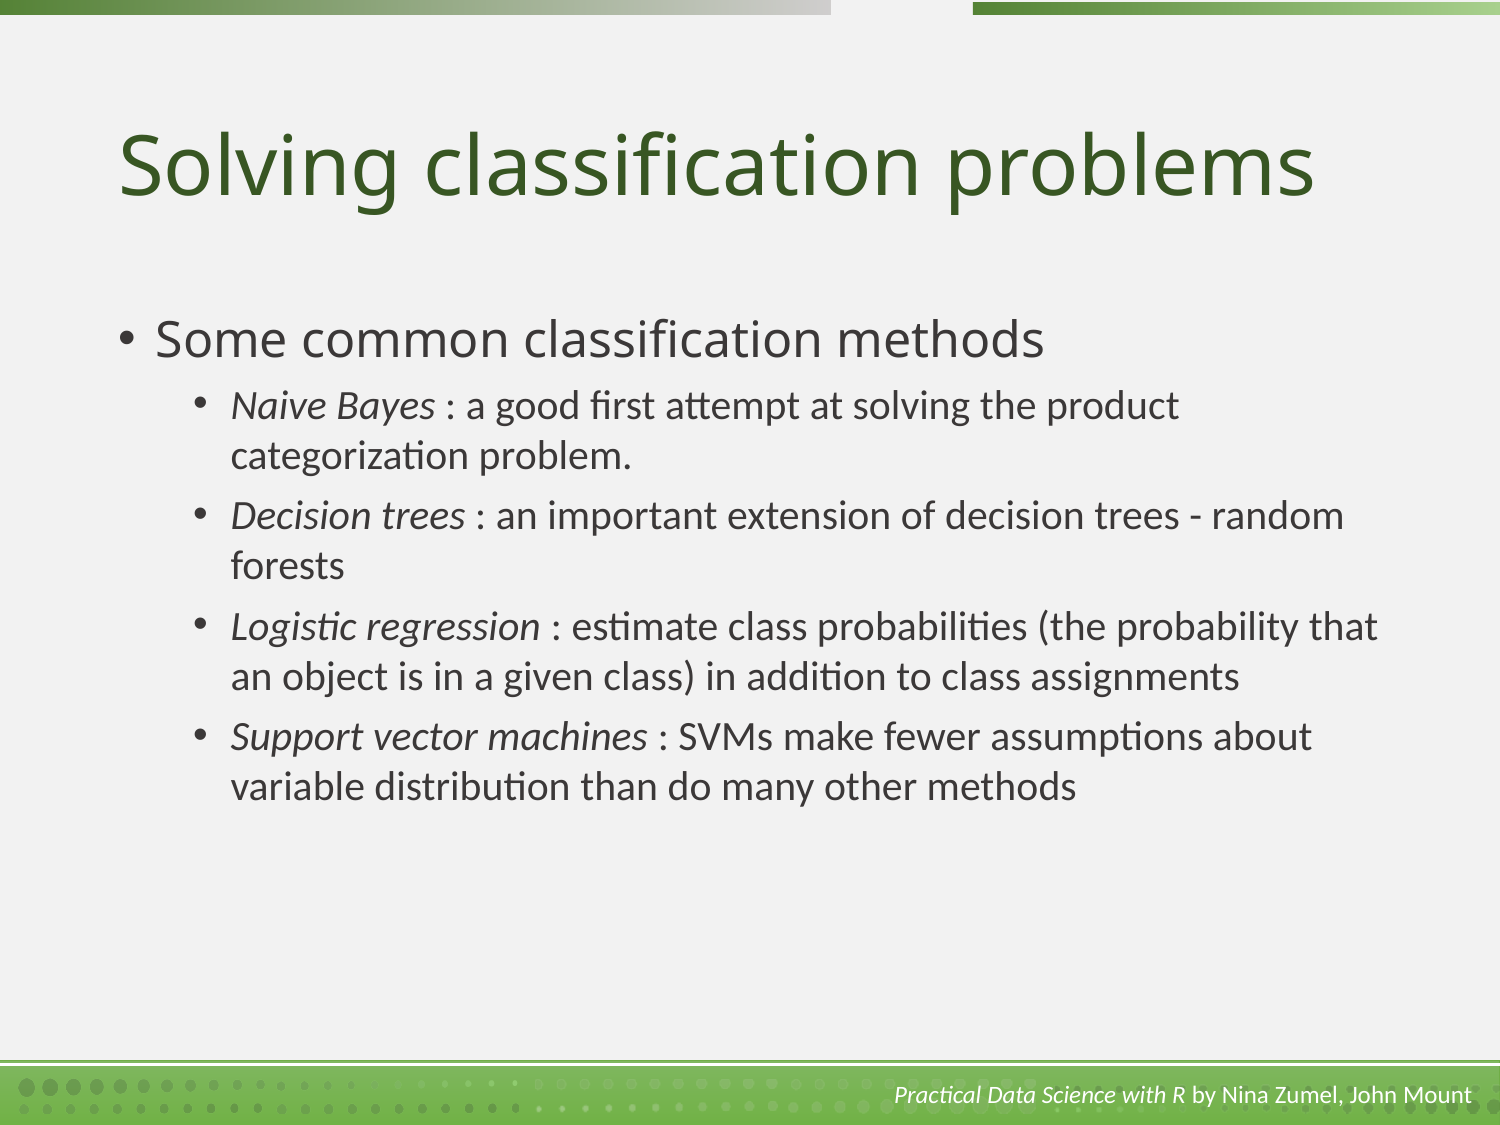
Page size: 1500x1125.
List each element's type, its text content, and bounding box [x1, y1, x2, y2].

text_box Practical Data Science with R by Nina Zumel, John Mount​ [879, 1071, 1500, 1116]
title Solving classification problems [103, 59, 1397, 278]
list Some common classification methods Naive Bayes : a good first attempt at solving the product categorization problem. Decision trees : an important extension of decision trees - random forests Logistic regression : estimate class probabilities (the probability that an object is in a given class) in addition to class assignments Support vector machines : SVMs make fewer assumptions about variable distribution than do many other methods [103, 299, 1397, 1014]
